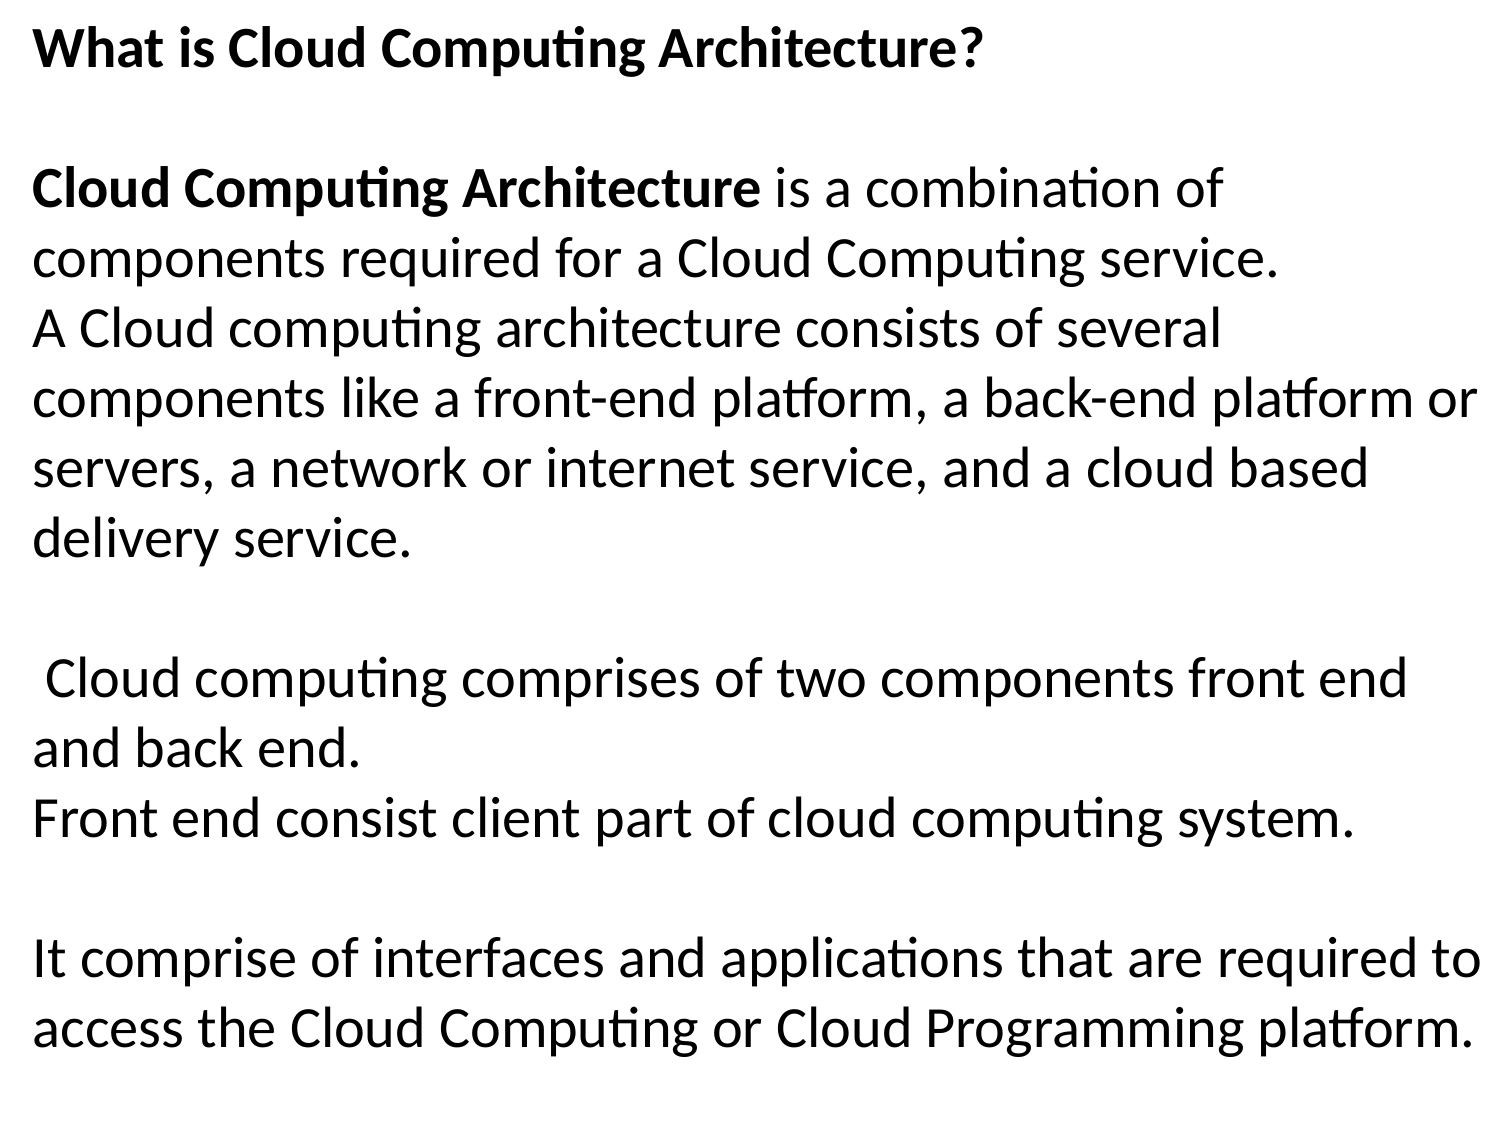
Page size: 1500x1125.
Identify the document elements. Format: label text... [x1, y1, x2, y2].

text_box What is Cloud Computing Architecture? Cloud Computing Architecture is a combination of components required for a Cloud Computing service. A Cloud computing architecture consists of several components like a front-end platform, a back-end platform or servers, a network or internet service, and a cloud based delivery service. Cloud computing comprises of two components front end and back end. Front end consist client part of cloud computing system. It comprise of interfaces and applications that are required to access the Cloud Computing or Cloud Programming platform. [17, 2, 1500, 1067]
